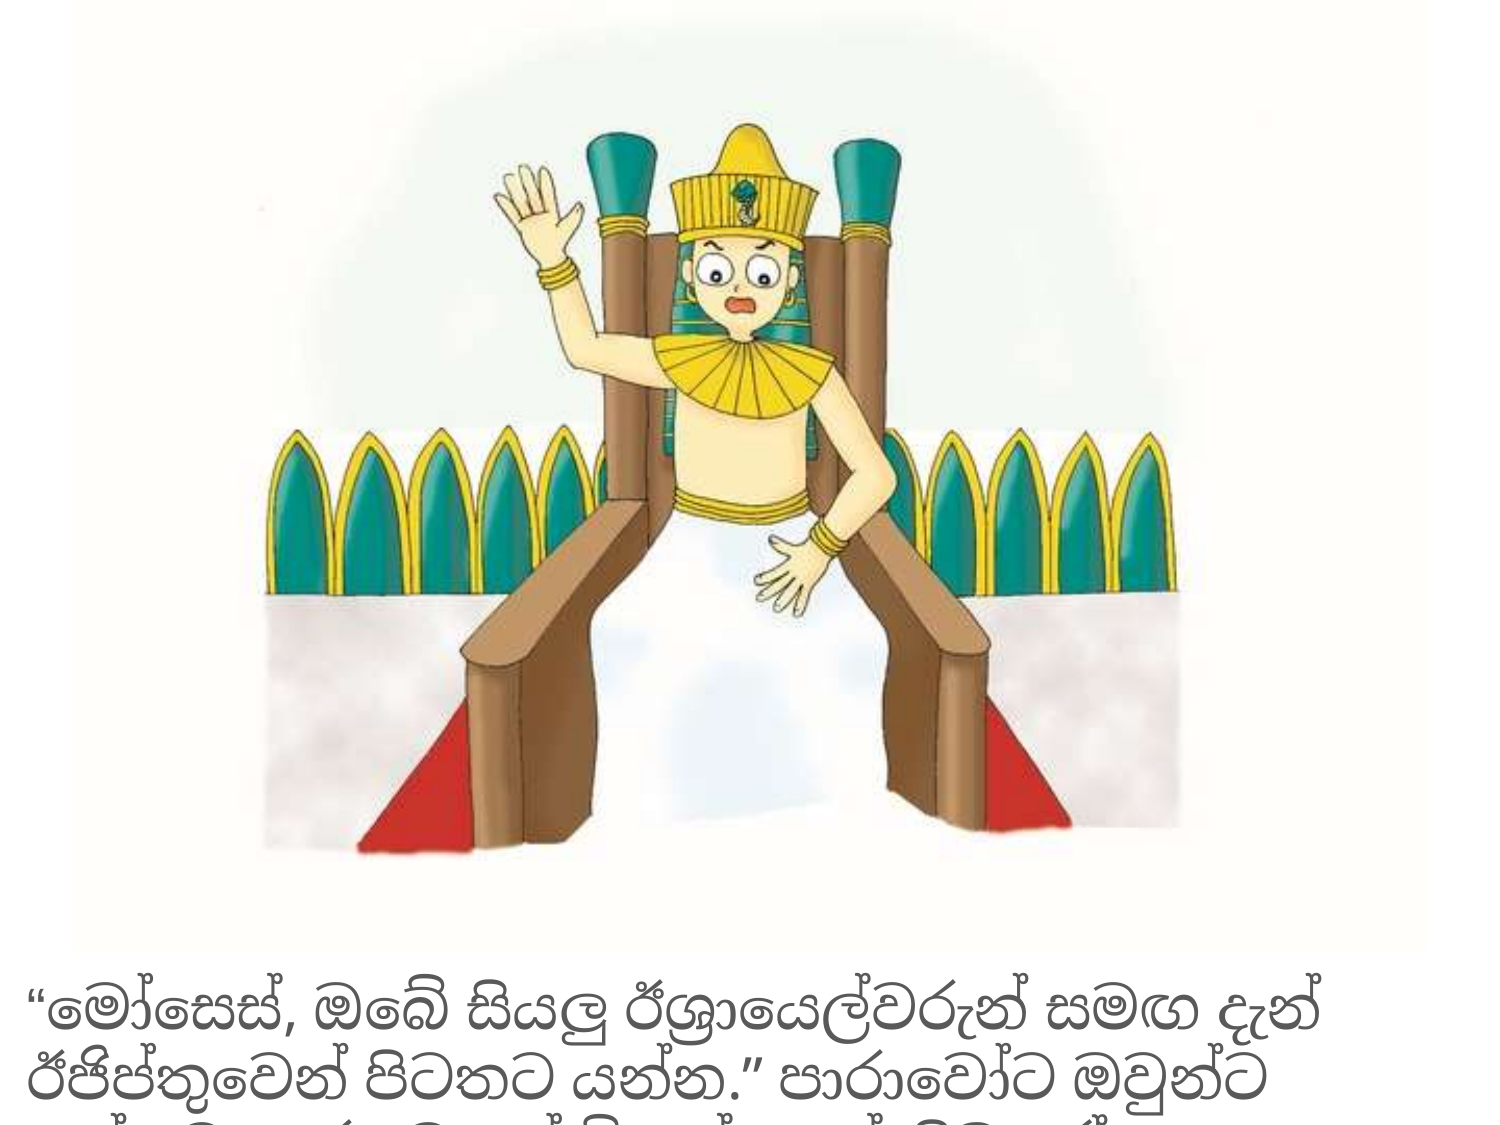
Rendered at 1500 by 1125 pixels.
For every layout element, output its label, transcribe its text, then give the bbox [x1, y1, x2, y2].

picture [72, 0, 1427, 953]
text_box “මෝසෙස්, ඔබේ සියලු ඊශ්‍රායෙල්වරුන් සමඟ දැන් ඊජිප්තුවෙන් පිටතට යන්න.” පාරාවෝට ඔවුන්ට යන්නට හැර වෙනත් විකල්පයක් තිබුණේ නැත. [11, 964, 1498, 1125]
